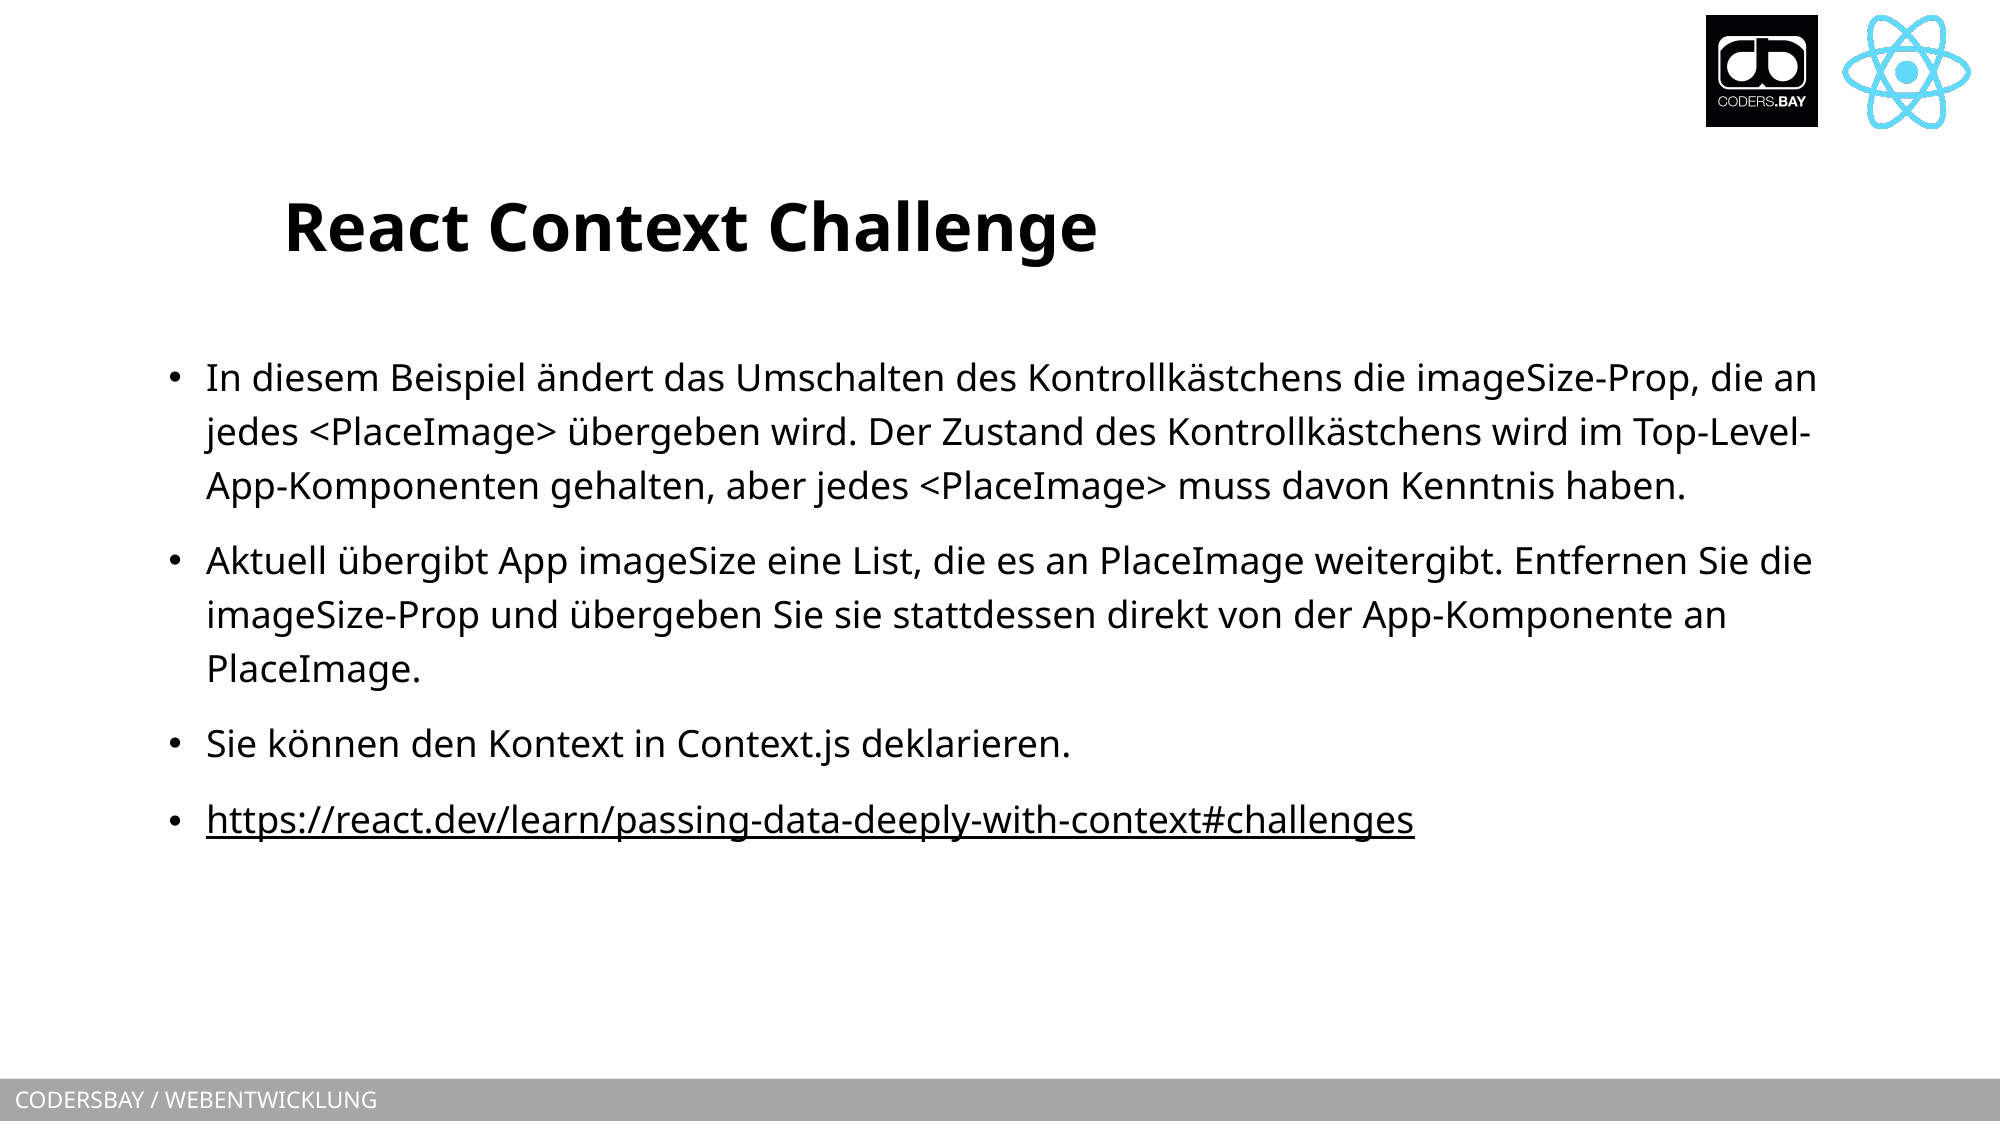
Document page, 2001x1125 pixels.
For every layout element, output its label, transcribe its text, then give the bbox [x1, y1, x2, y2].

list In diesem Beispiel ändert das Umschalten des Kontrollkästchens die imageSize-Prop, die an jedes <PlaceImage> übergeben wird. Der Zustand des Kontrollkästchens wird im Top-Level-App-Komponenten gehalten, aber jedes <PlaceImage> muss davon Kenntnis haben. Aktuell übergibt App imageSize eine List, die es an PlaceImage weitergibt. Entfernen Sie die imageSize-Prop und übergeben Sie sie stattdessen direkt von der App-Komponente an PlaceImage. Sie können den Kontext in Context.js deklarieren. https://react.dev/learn/passing-data-deeply-with-context#challenges [153, 337, 1881, 1017]
picture [1841, 15, 1972, 129]
title React Context Challenge [268, 112, 1732, 337]
picture [1706, 15, 1818, 127]
